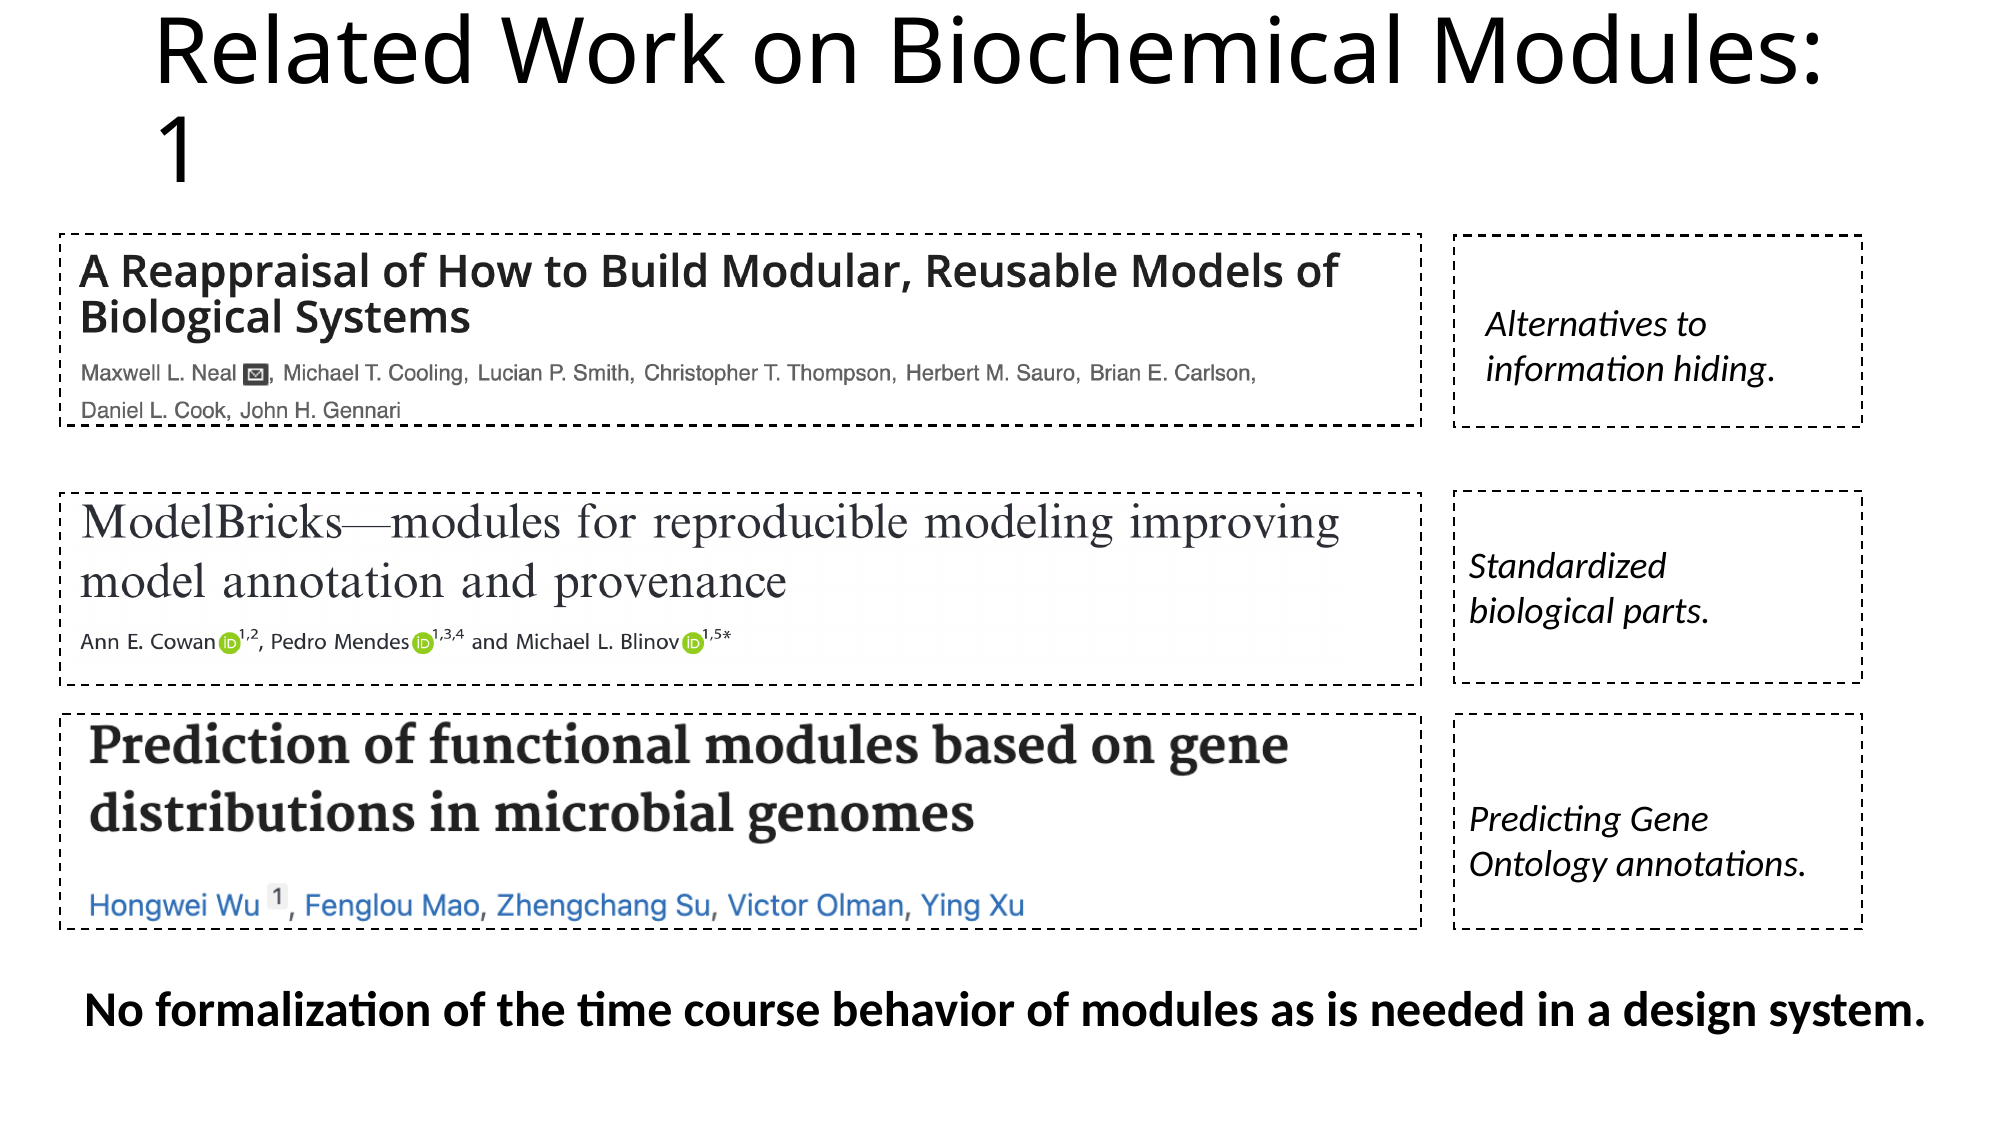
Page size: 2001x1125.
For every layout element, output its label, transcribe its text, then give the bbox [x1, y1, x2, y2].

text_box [60, 233, 1863, 428]
text_box No formalization of the time course behavior of modules as is needed in a design system. [69, 968, 1943, 1044]
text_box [60, 491, 1863, 685]
title Related Work on Biochemical Modules: 1 [137, 39, 1863, 167]
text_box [60, 714, 1863, 946]
